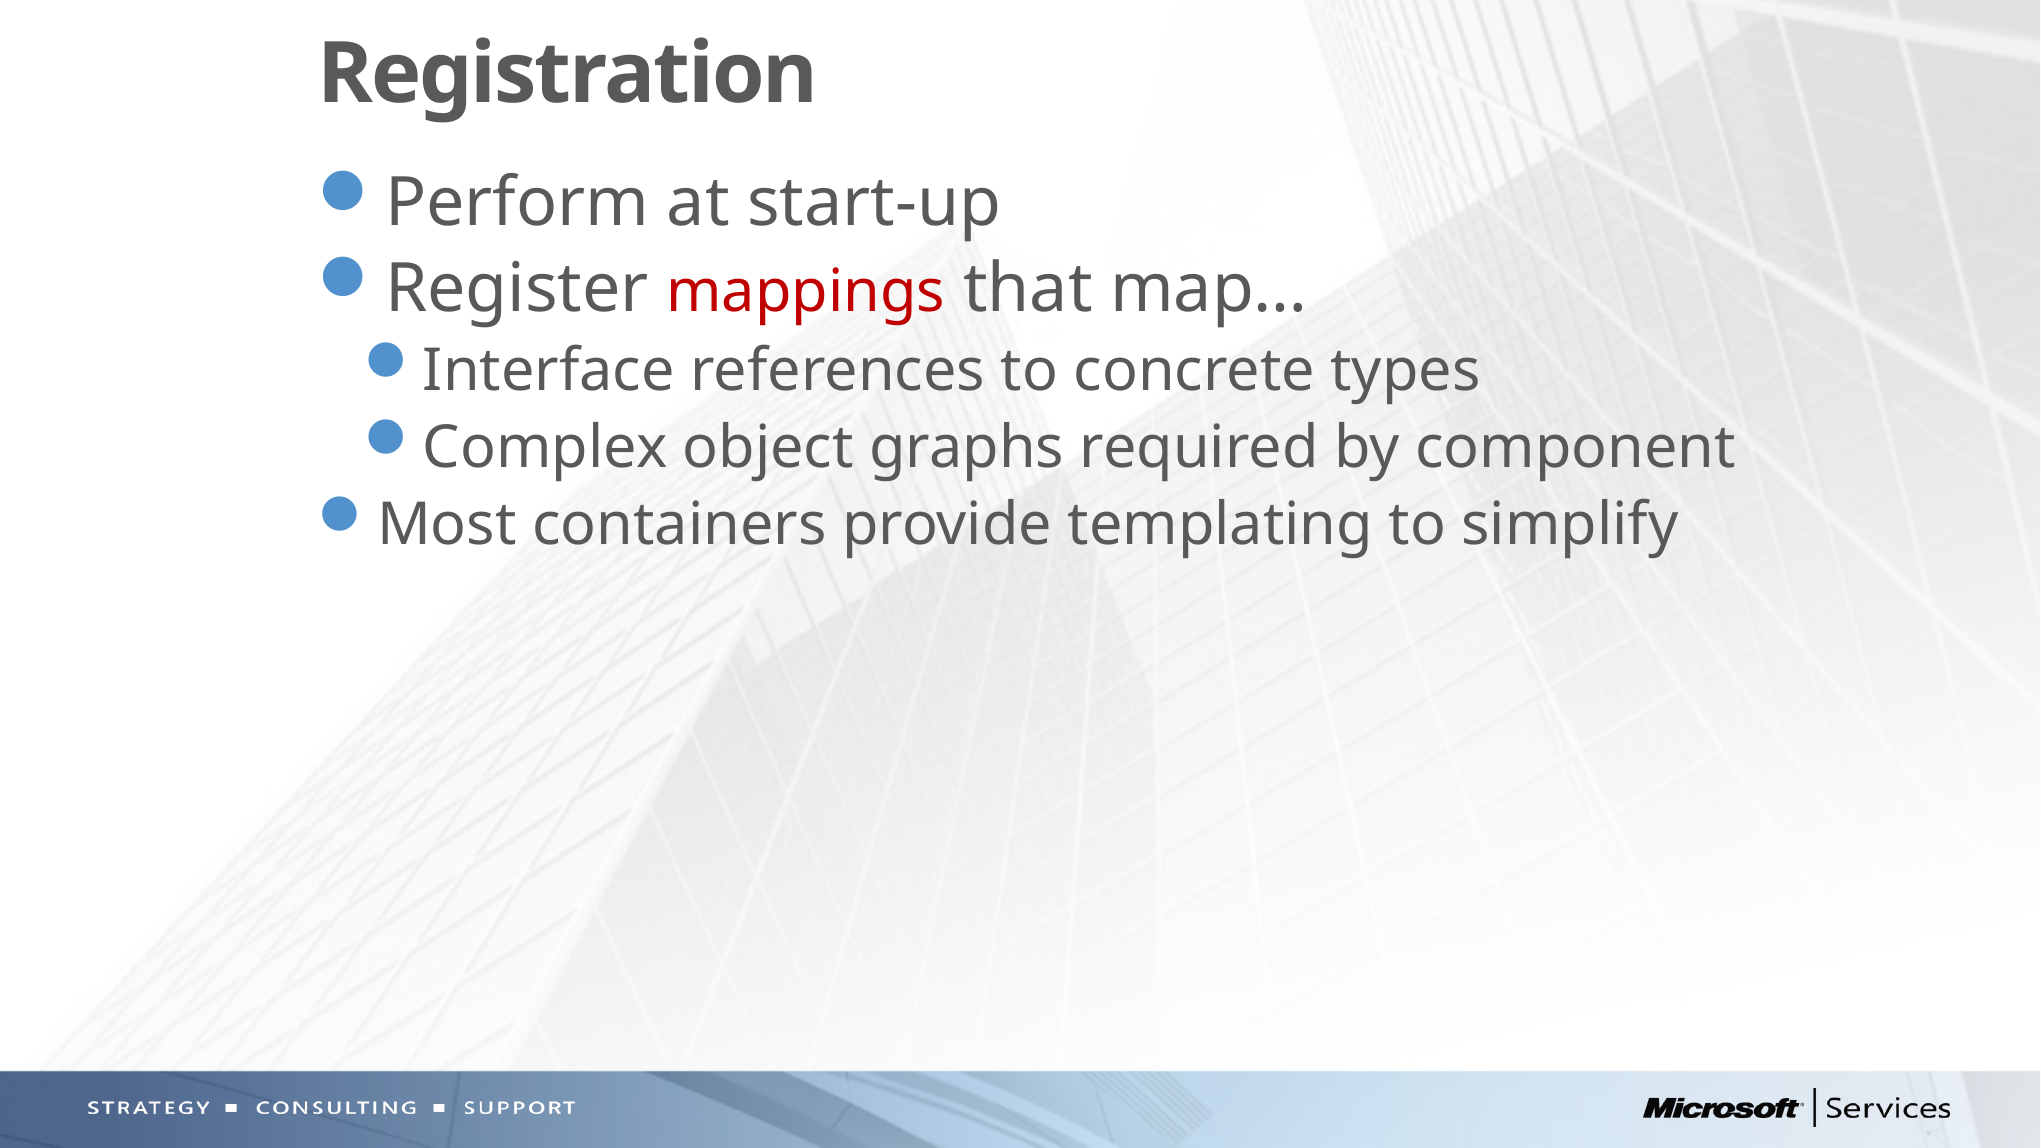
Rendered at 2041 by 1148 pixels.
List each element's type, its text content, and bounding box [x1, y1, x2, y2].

list Perform at start-up Register mappings that map… Interface references to concrete types Complex object graphs required by component Most containers provide templating to simplify [317, 166, 1756, 1009]
picture [0, 0, 2041, 1148]
title Registration [317, 29, 1618, 166]
